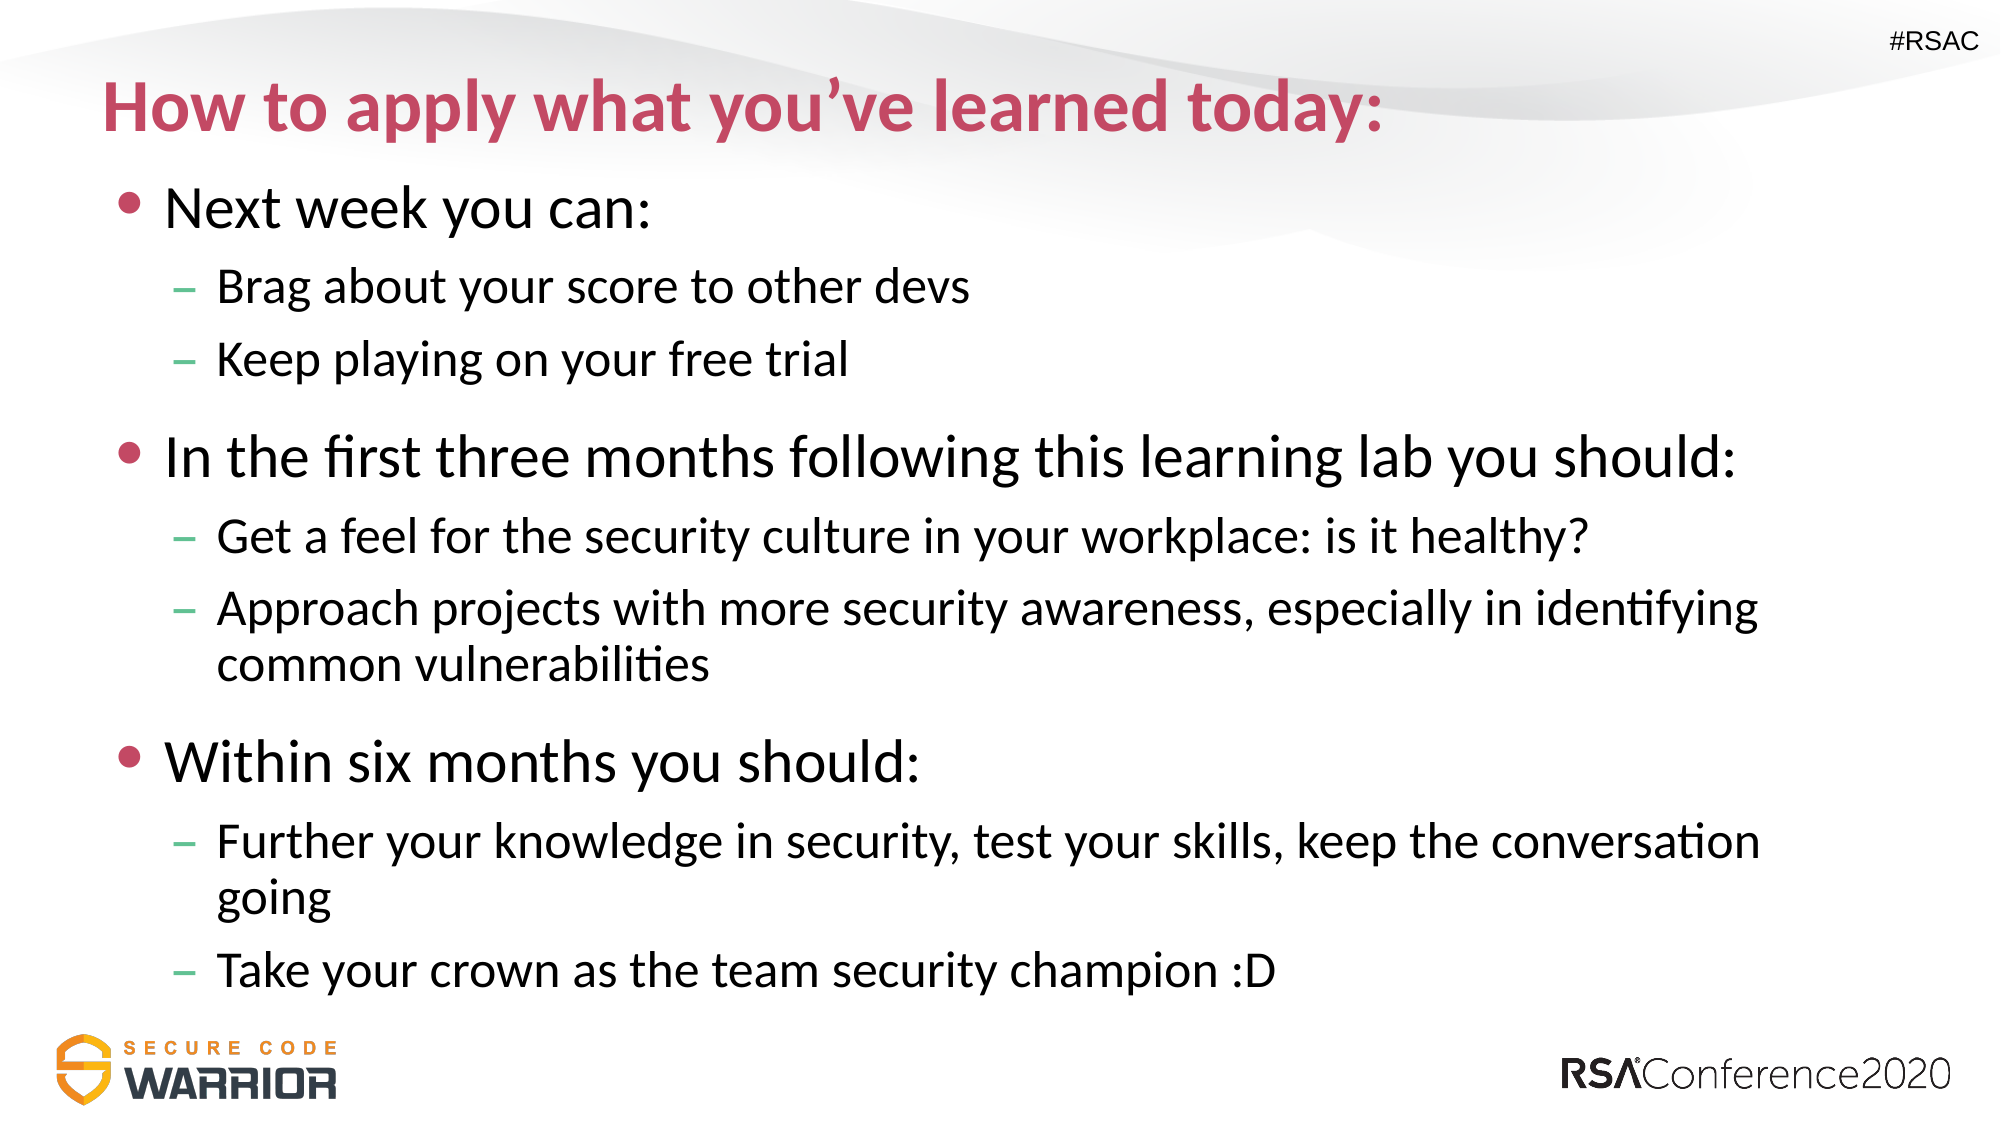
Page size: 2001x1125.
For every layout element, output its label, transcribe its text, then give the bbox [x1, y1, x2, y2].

picture [0, 0, 2001, 1125]
title How to apply what you’ve learned today: [102, 15, 1872, 200]
list Next week you can: Brag about your score to other devs Keep playing on your free trial In the first three months following this learning lab you should: Get a feel for the security culture in your workplace: is it healthy? Approach projects with more security awareness, especially in identifying common vulnerabilities Within six months you should: Further your knowledge in security, test your skills, keep the conversation going Take your crown as the team security champion :D [114, 172, 1886, 915]
